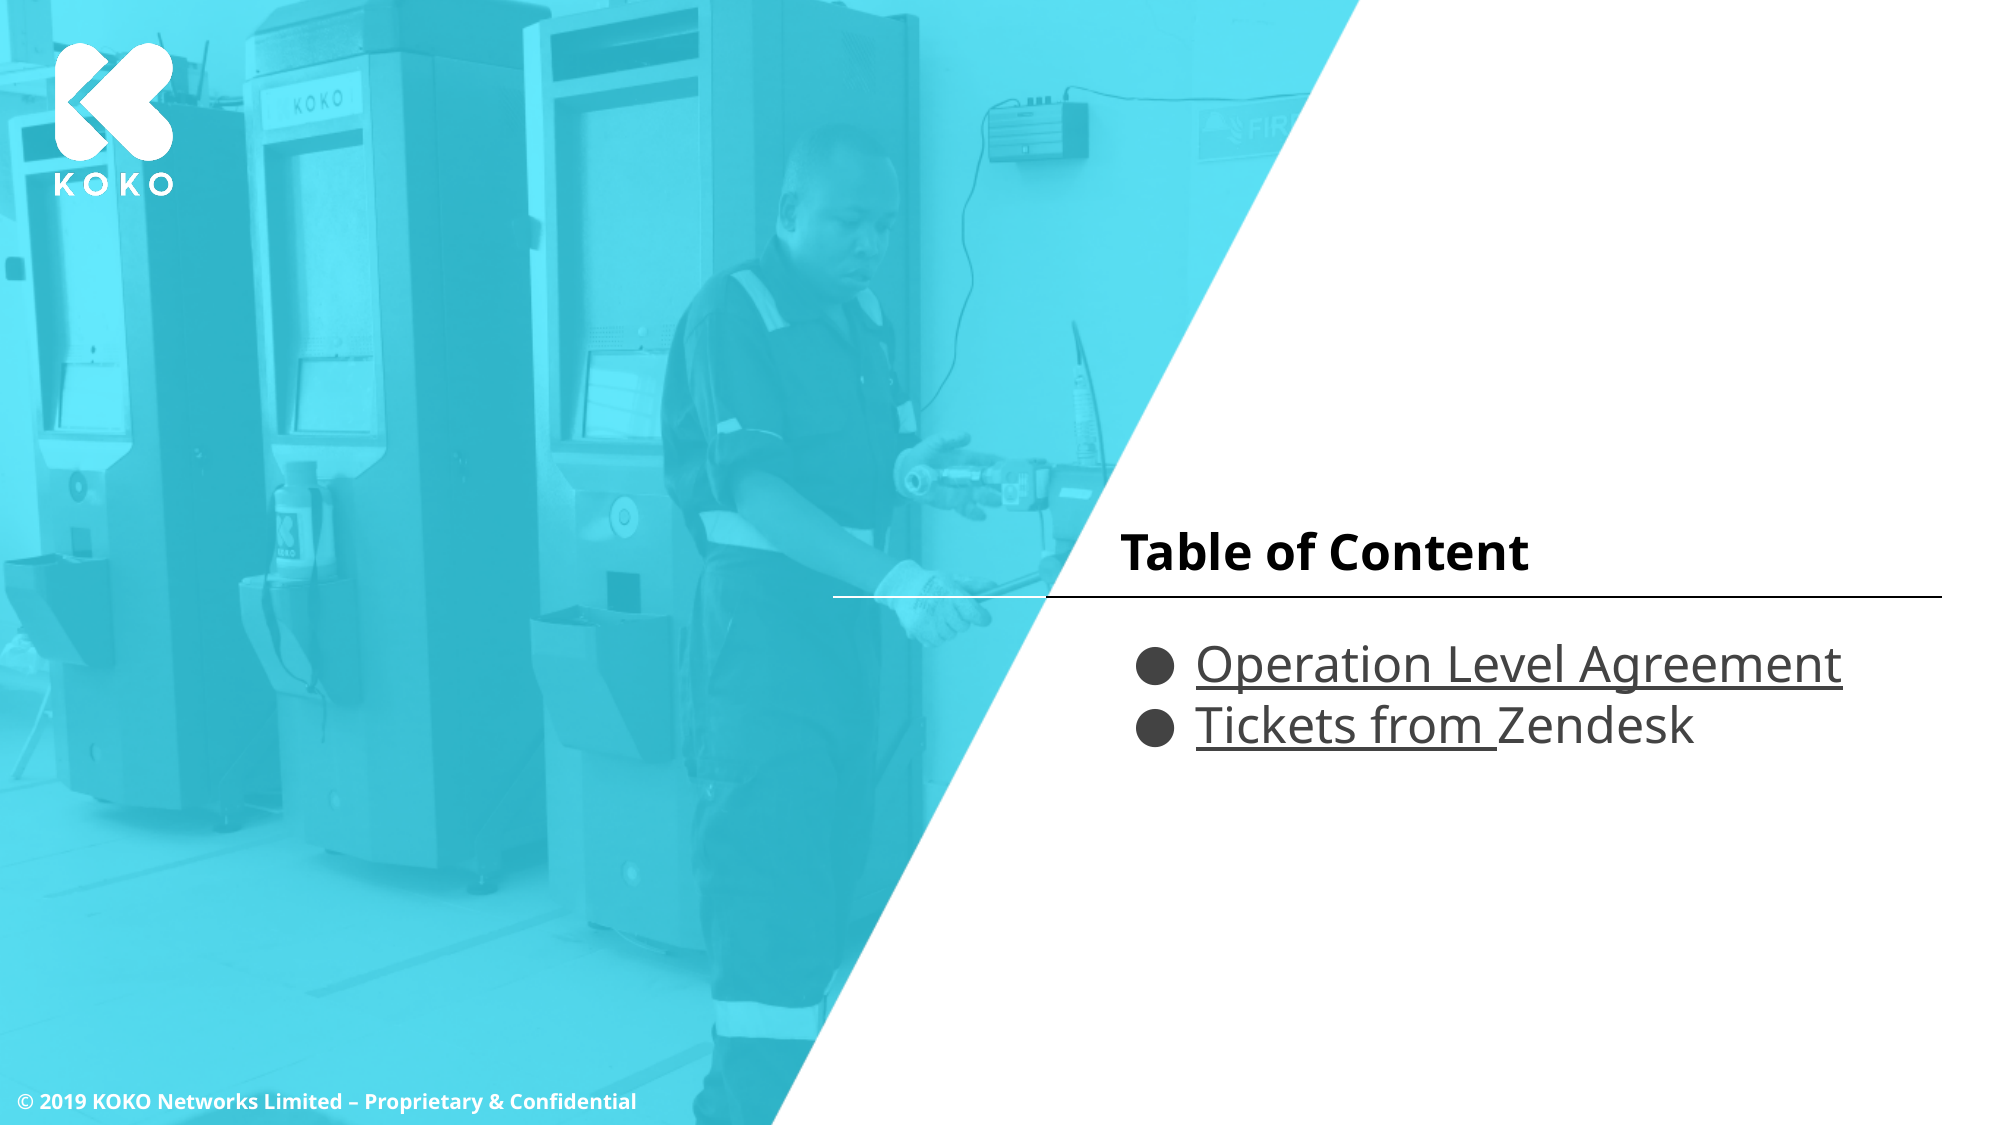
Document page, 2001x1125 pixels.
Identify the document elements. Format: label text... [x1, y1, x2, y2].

title Table of Content [1105, 492, 1942, 616]
picture [0, 0, 2000, 1125]
subtitle Operation Level Agreement Tickets from Zendesk [1105, 625, 1888, 906]
